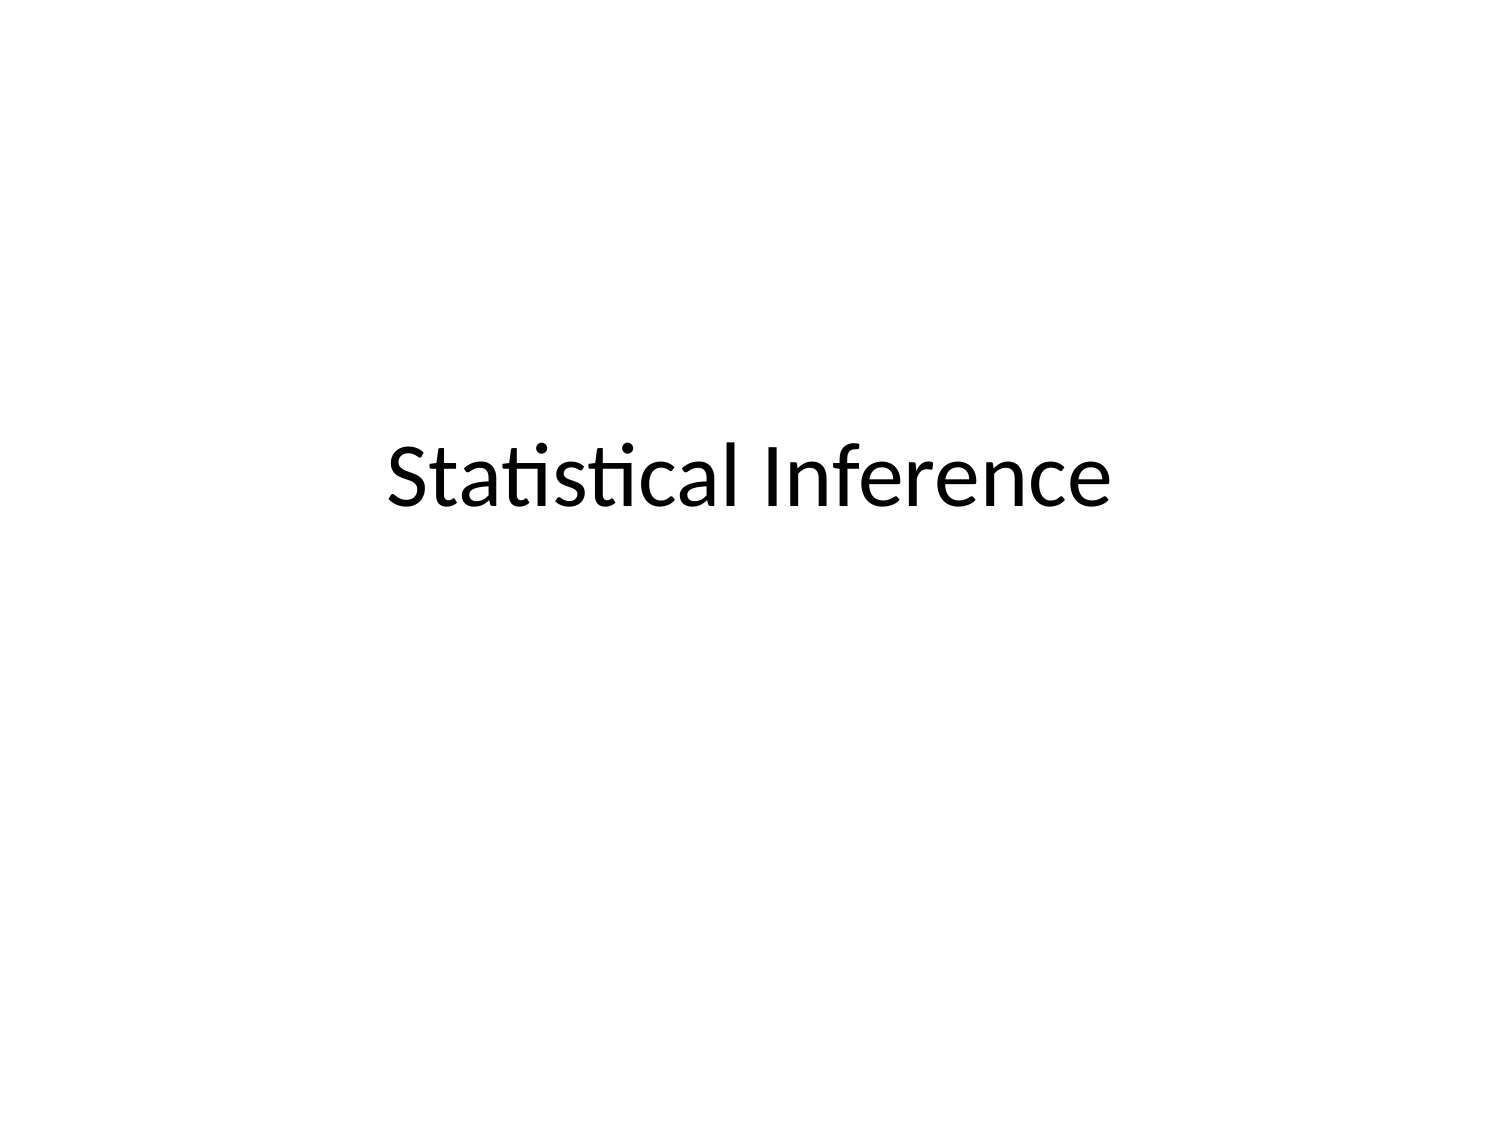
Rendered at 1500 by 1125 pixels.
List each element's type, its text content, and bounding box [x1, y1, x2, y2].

title Statistical Inference [112, 349, 1388, 591]
